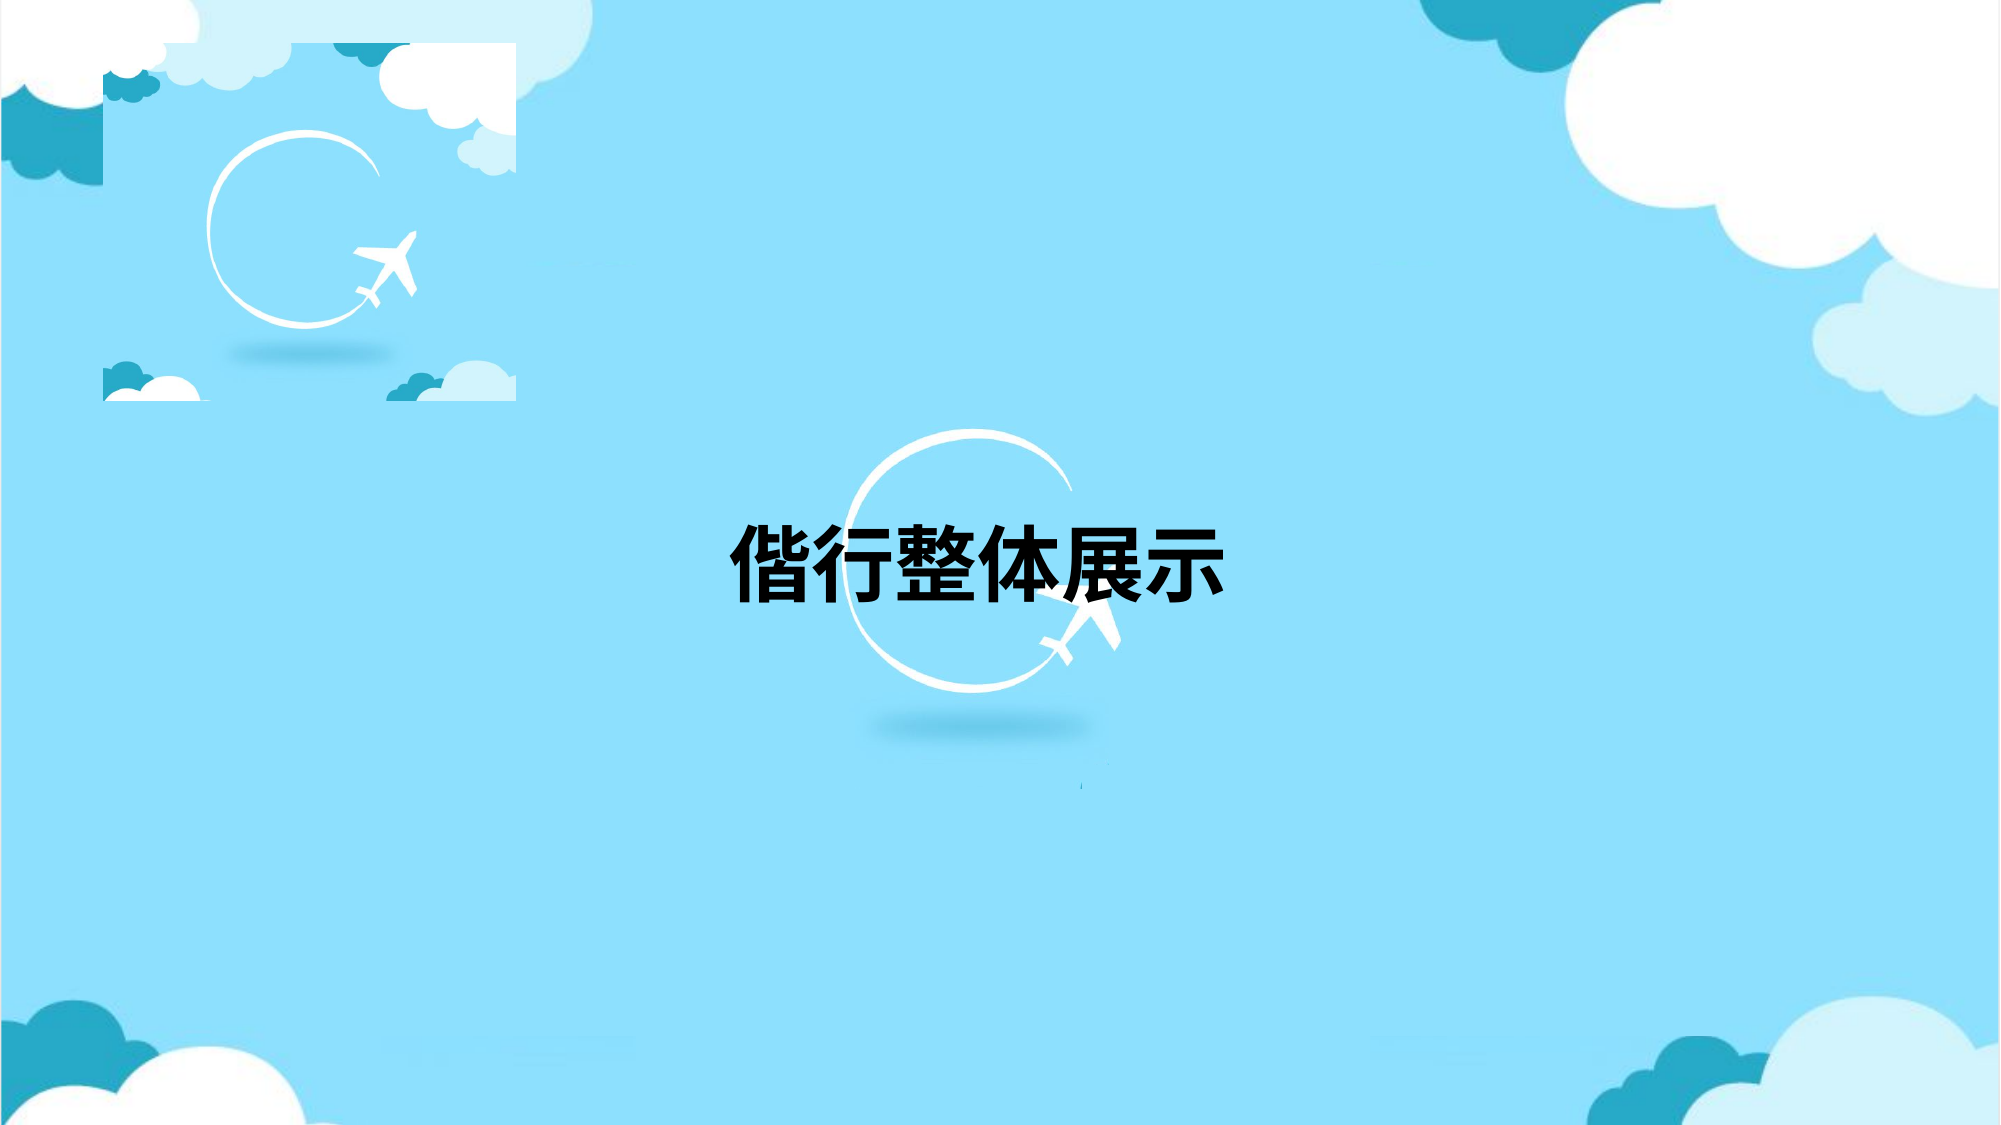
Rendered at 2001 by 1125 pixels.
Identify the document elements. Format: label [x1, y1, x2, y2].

text_box [684, 281, 1280, 903]
picture [103, 43, 516, 401]
text_box [1, 0, 1999, 1125]
